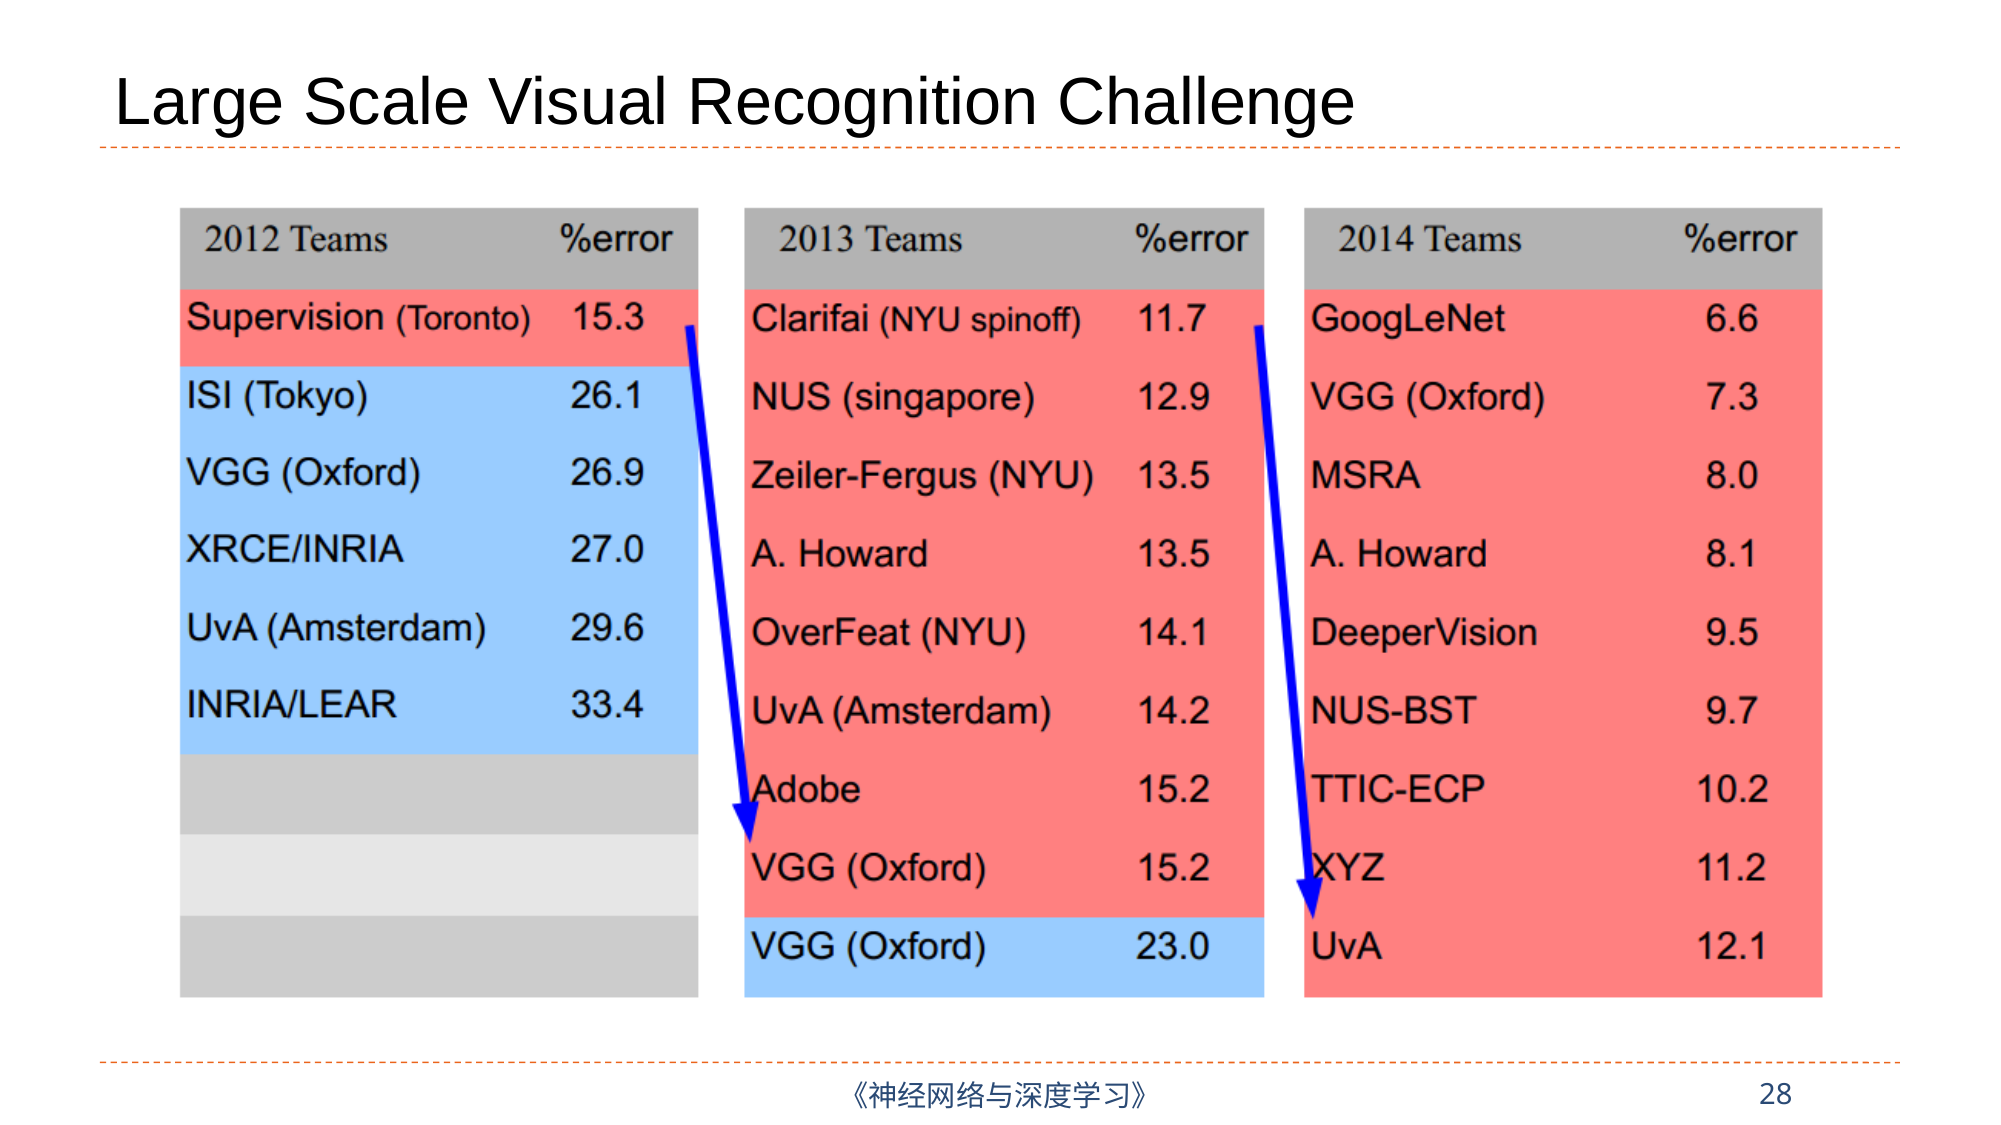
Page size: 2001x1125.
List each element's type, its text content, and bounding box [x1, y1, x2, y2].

title Large Scale Visual Recognition Challenge [99, 24, 1900, 146]
picture [168, 199, 1832, 1011]
